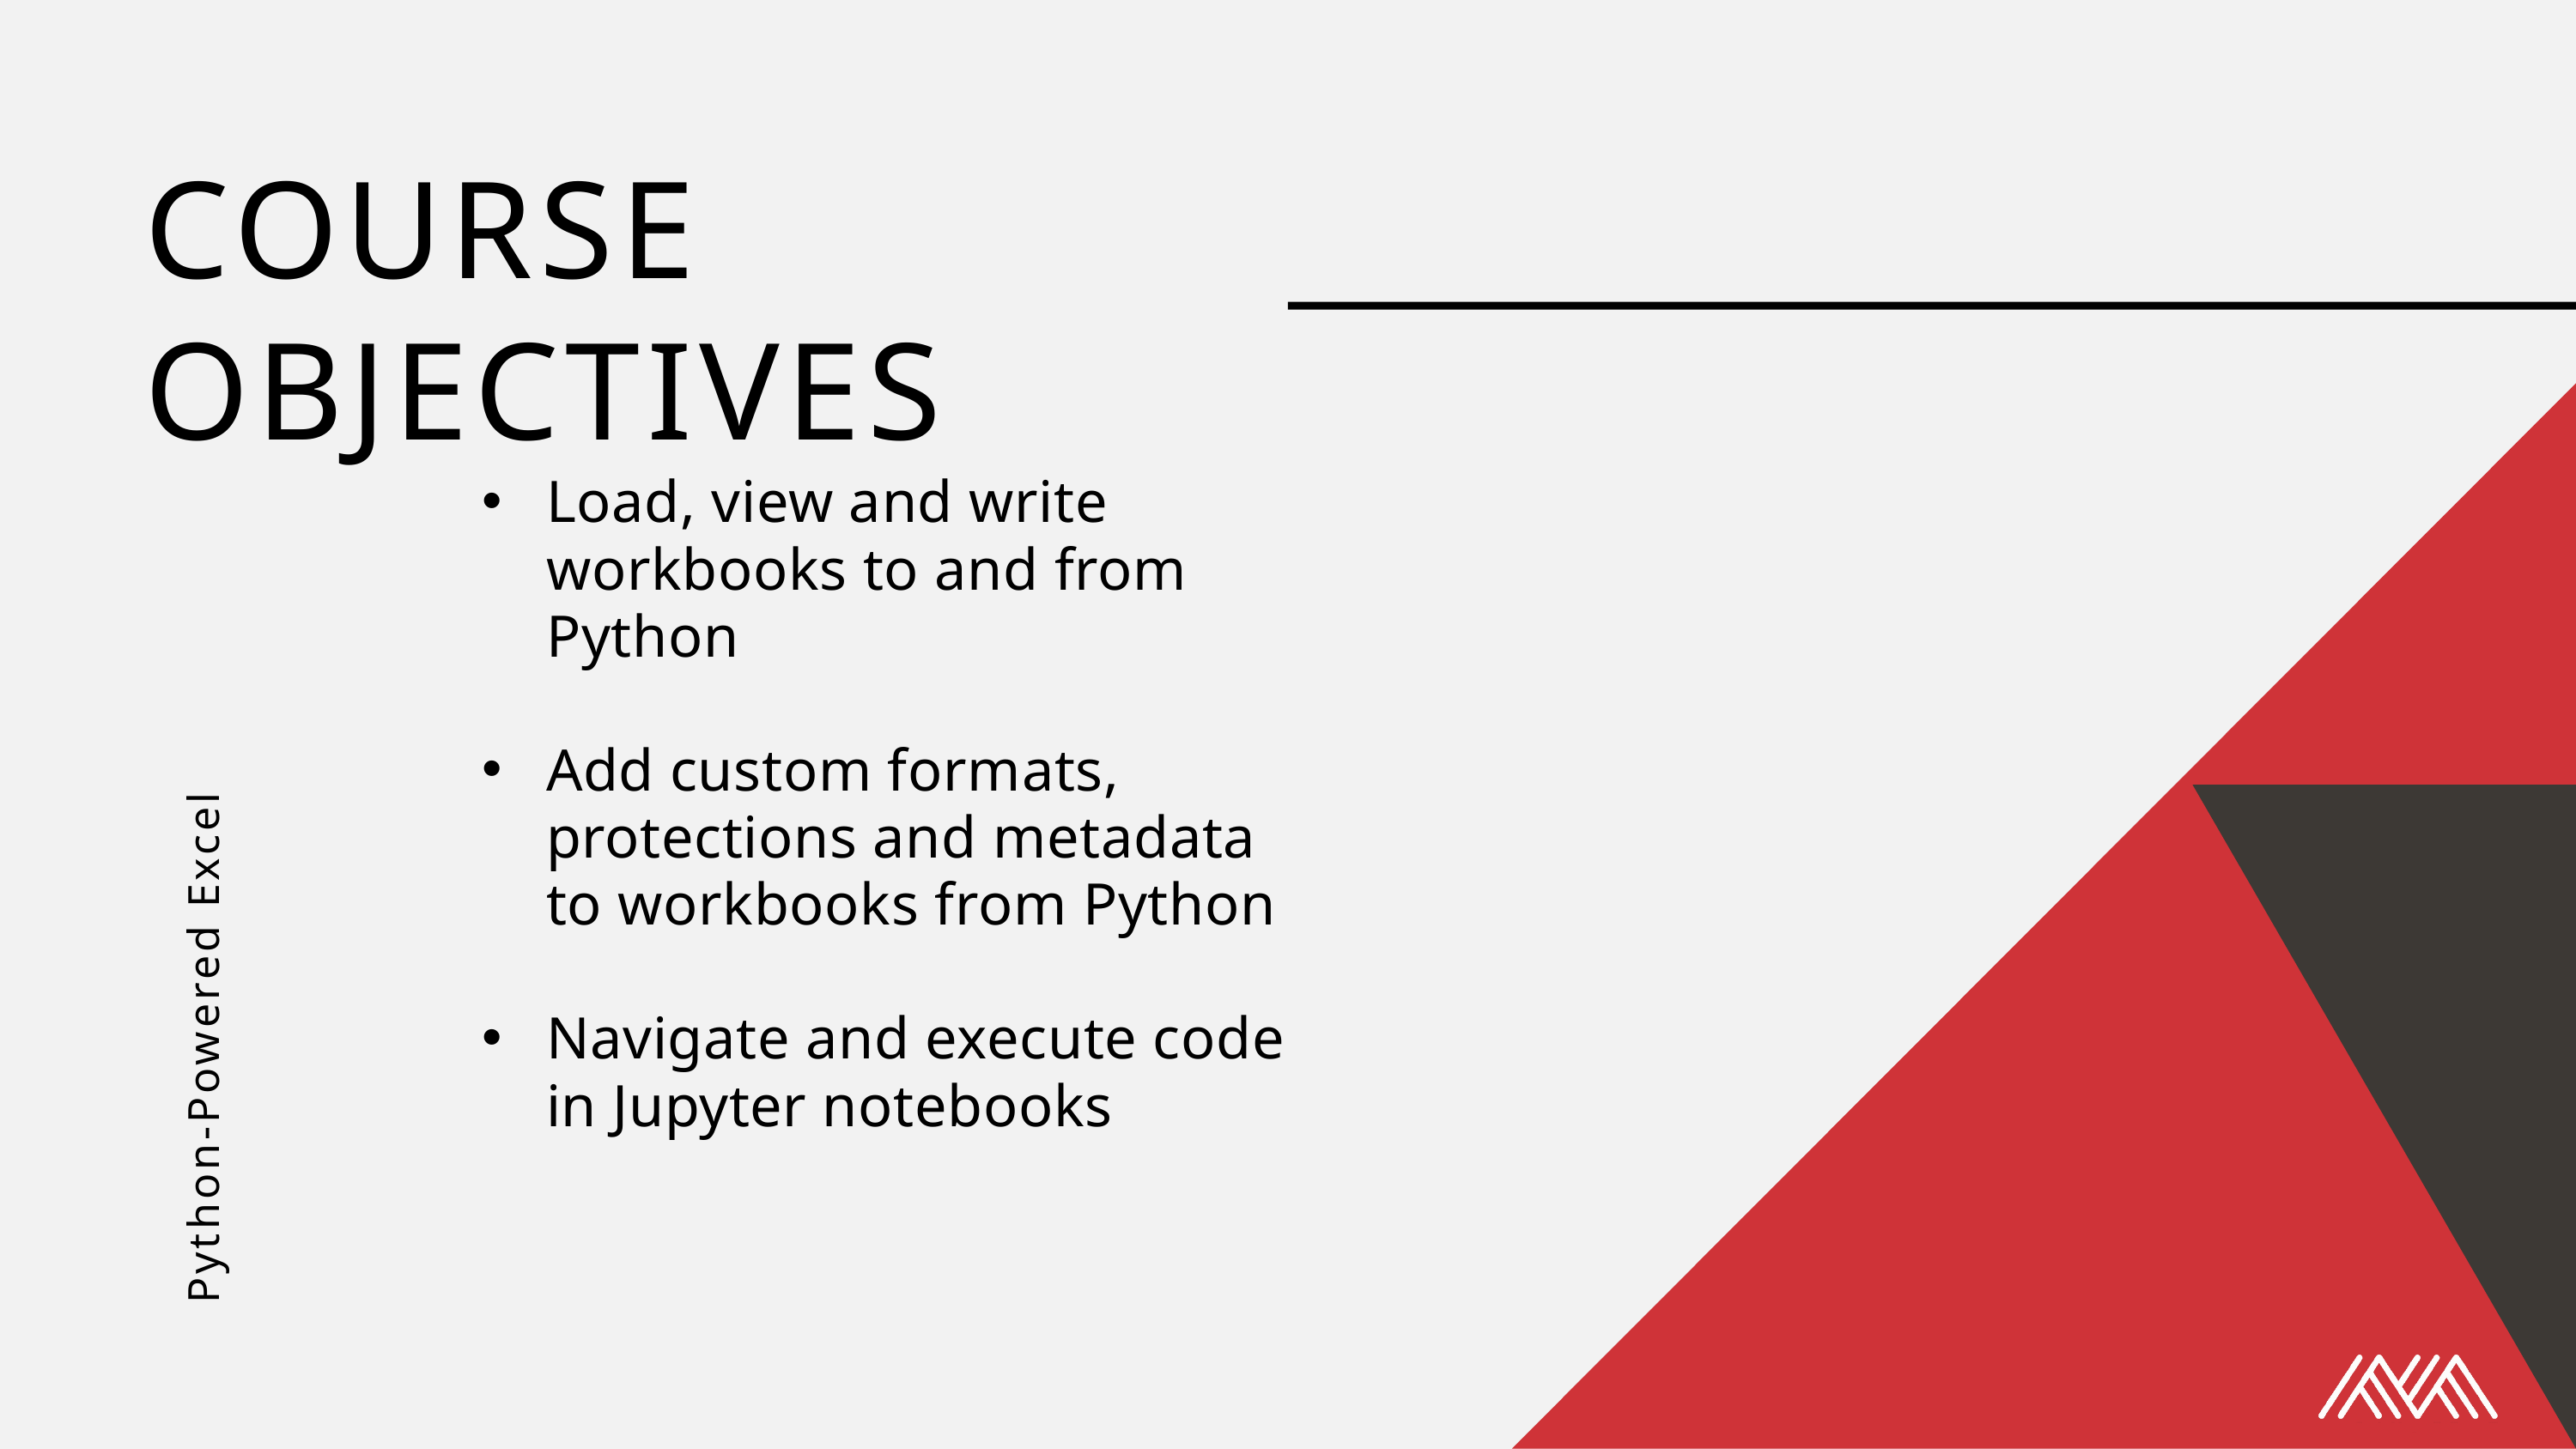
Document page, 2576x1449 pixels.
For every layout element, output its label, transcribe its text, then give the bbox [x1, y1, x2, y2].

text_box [2192, 784, 2576, 1449]
text_box Python-Powered Excel [167, 790, 228, 1304]
text_box Load, view and write workbooks to and from Python Add custom formats, protections and metadata to workbooks from Python Navigate and execute code in Jupyter notebooks [482, 467, 1314, 1272]
picture [2267, 1303, 2551, 1449]
text_box [1287, 301, 2576, 310]
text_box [1510, 384, 2576, 1448]
text_box COURSE OBJECTIVES [144, 144, 1212, 467]
